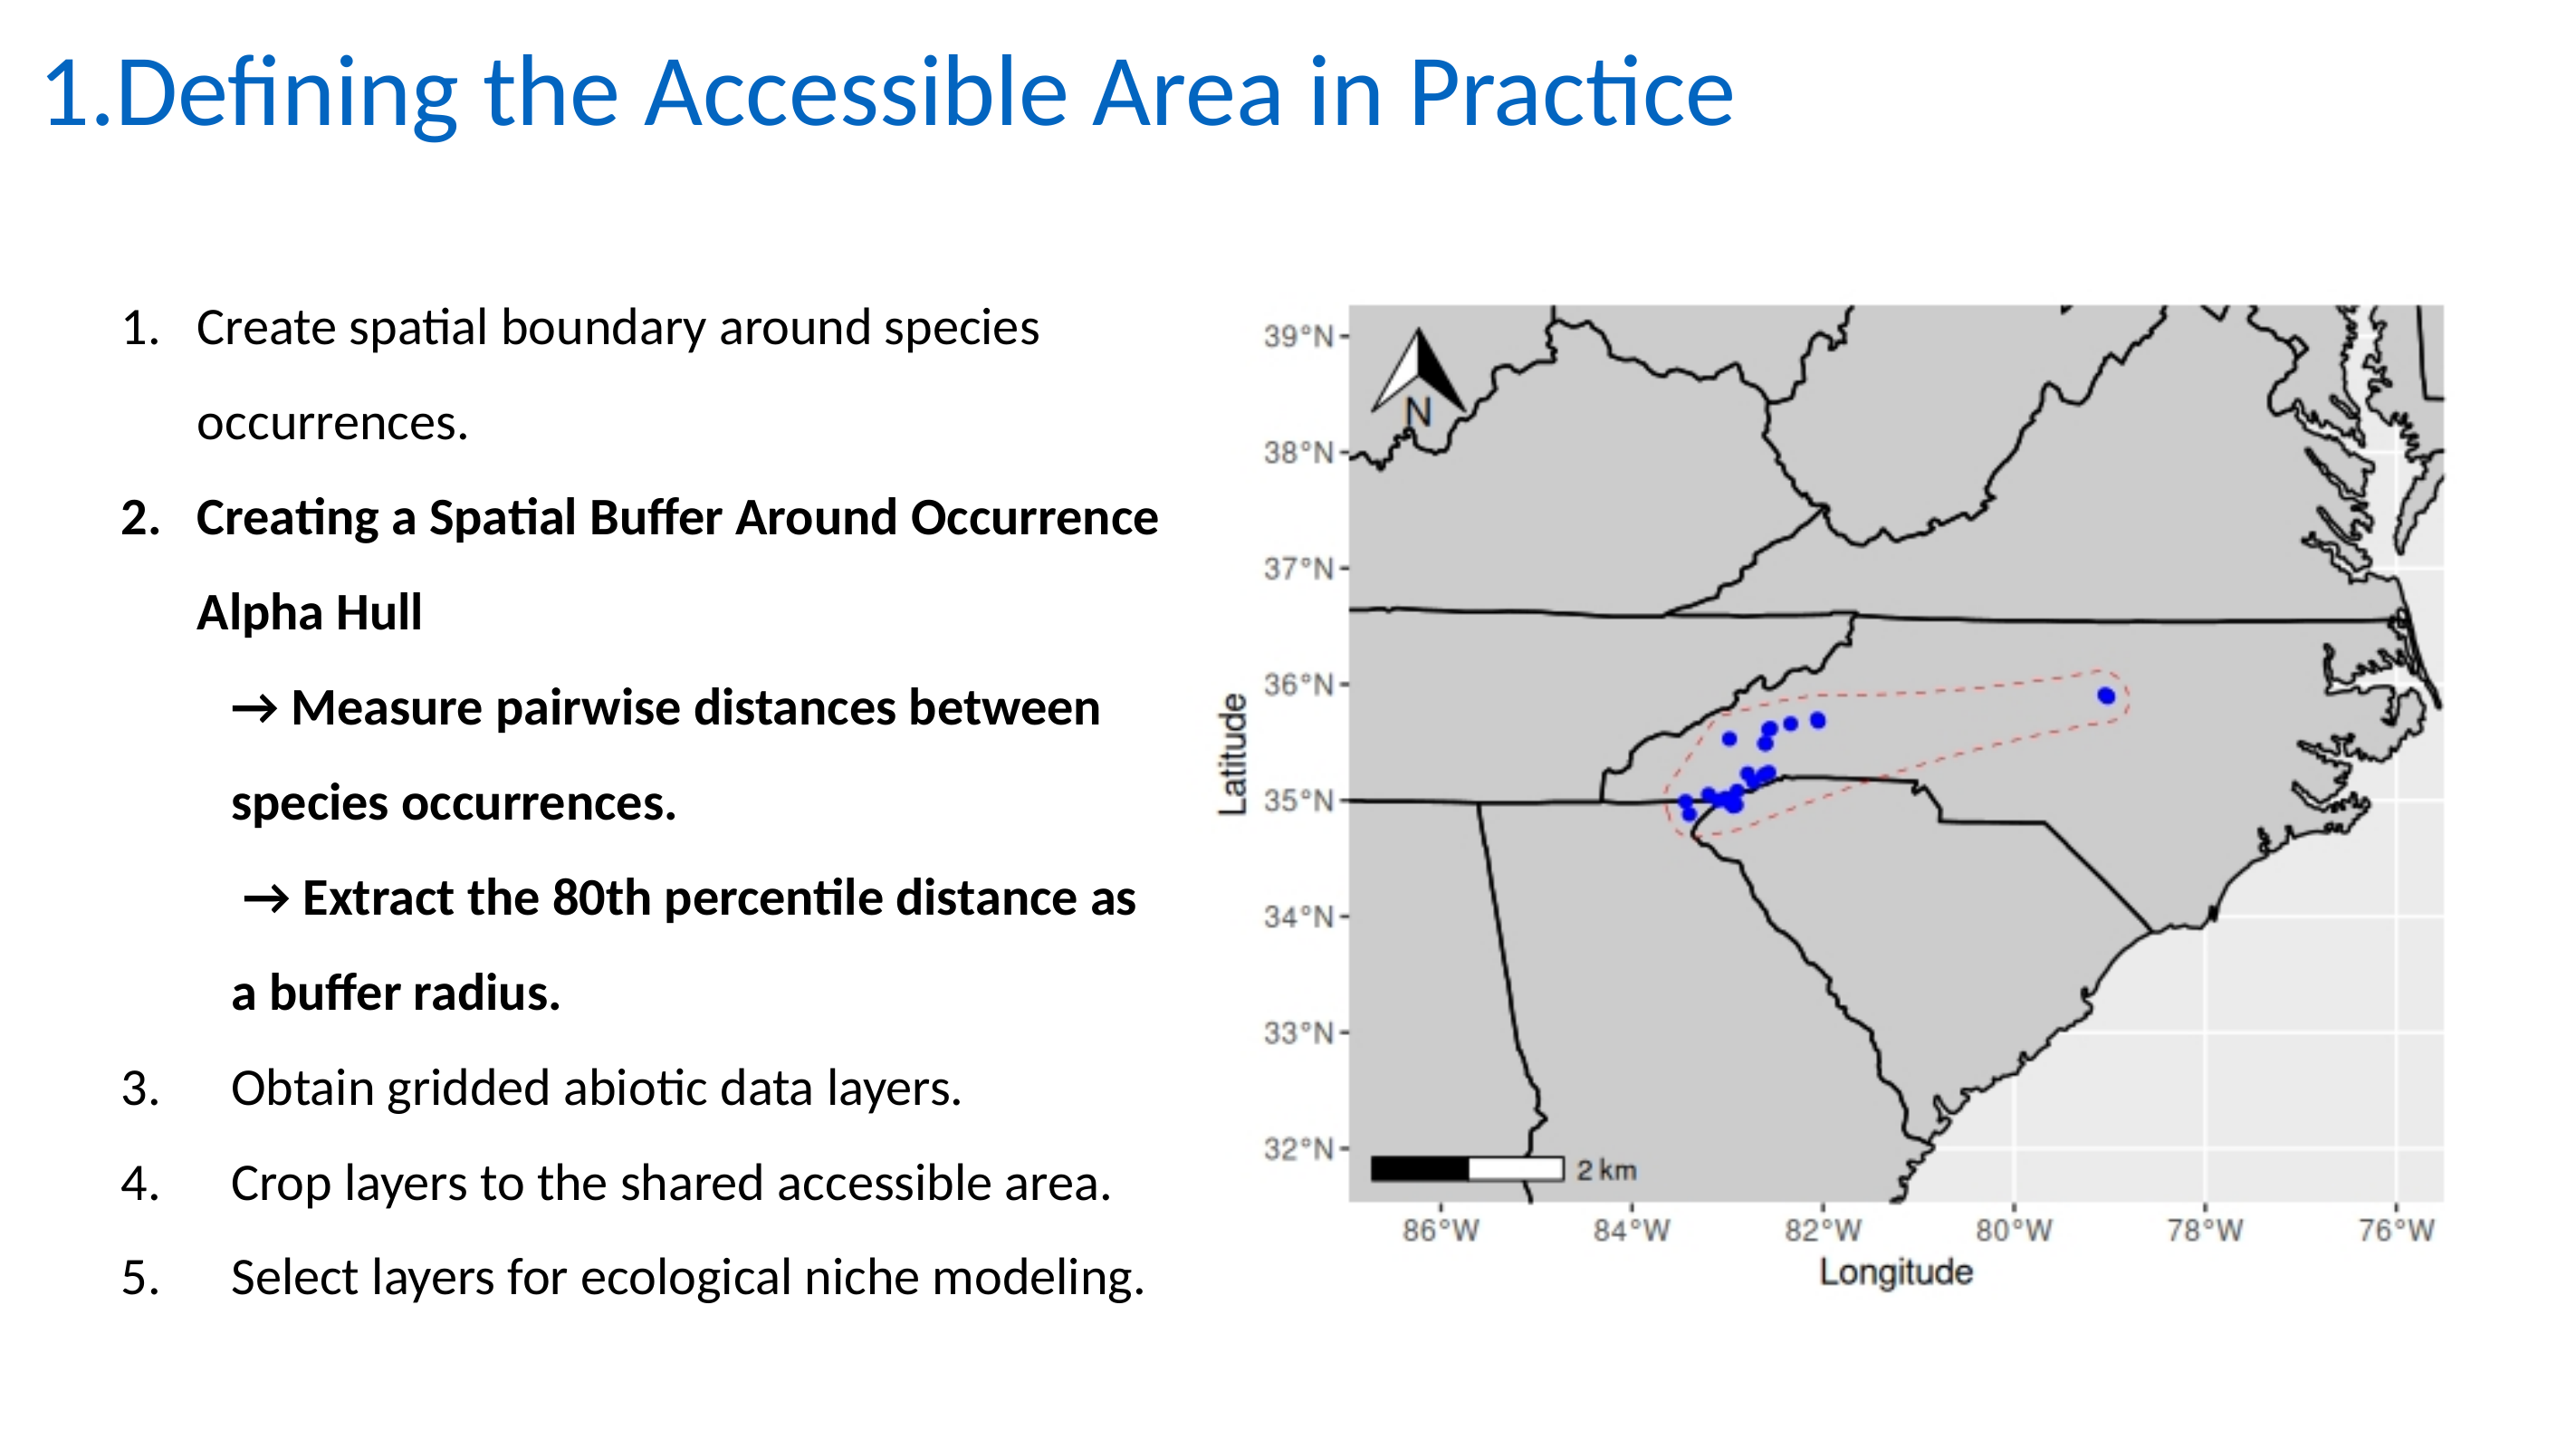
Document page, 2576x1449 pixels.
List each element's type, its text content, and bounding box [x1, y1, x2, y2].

picture [1179, 288, 2505, 1312]
text_box 1.Defining the Accessible Area in Practice [30, 15, 1746, 154]
text_box Create spatial boundary around species occurrences. Creating a Spatial Buffer Around Occurrence Alpha Hull → Measure pairwise distances between species occurrences. → Extract the 80th percentile distance as a buffer radius. Obtain gridded abiotic data layers. Crop layers to the shared accessible area. Select layers for ecological niche modeling. [113, 252, 1177, 1313]
